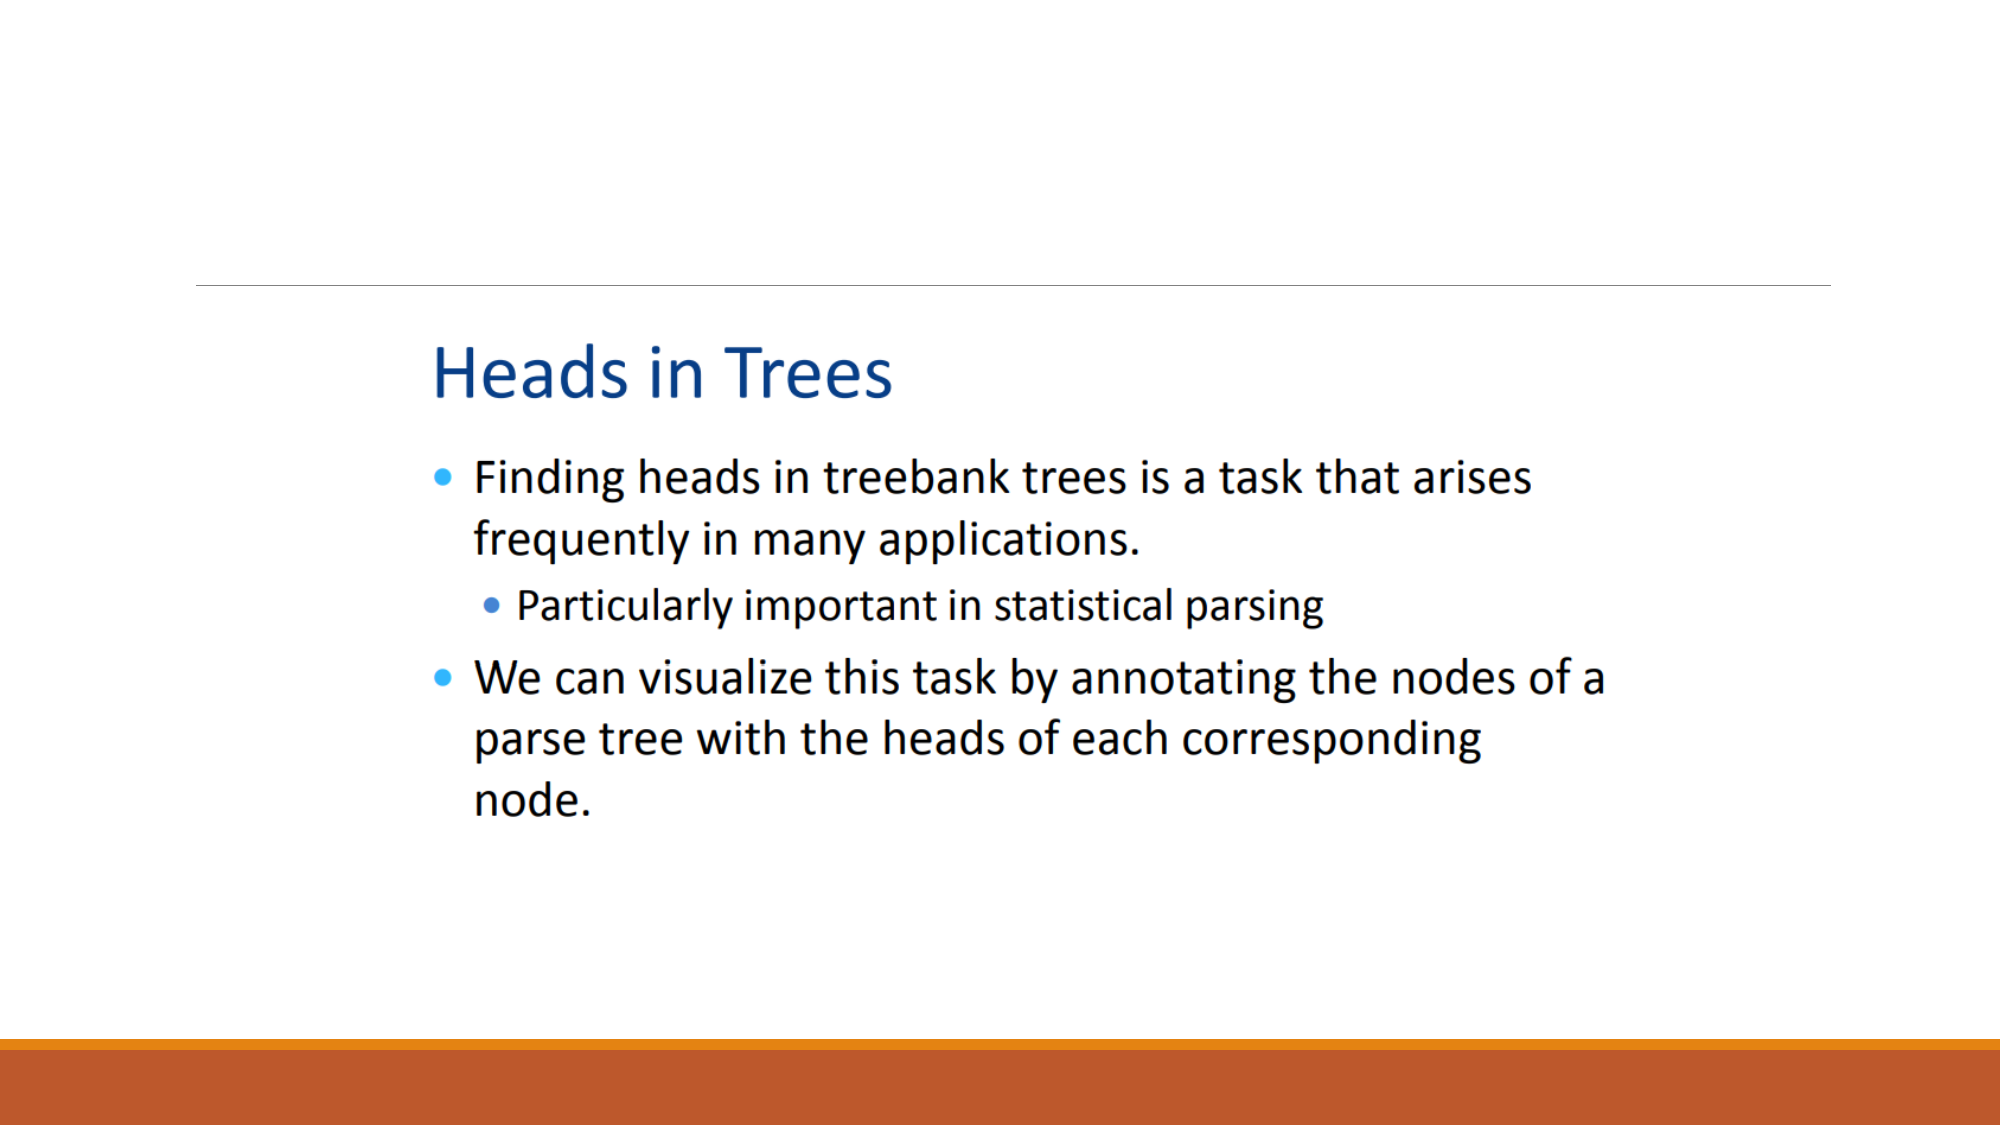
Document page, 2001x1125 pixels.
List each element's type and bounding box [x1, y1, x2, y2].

list [375, 302, 1634, 964]
